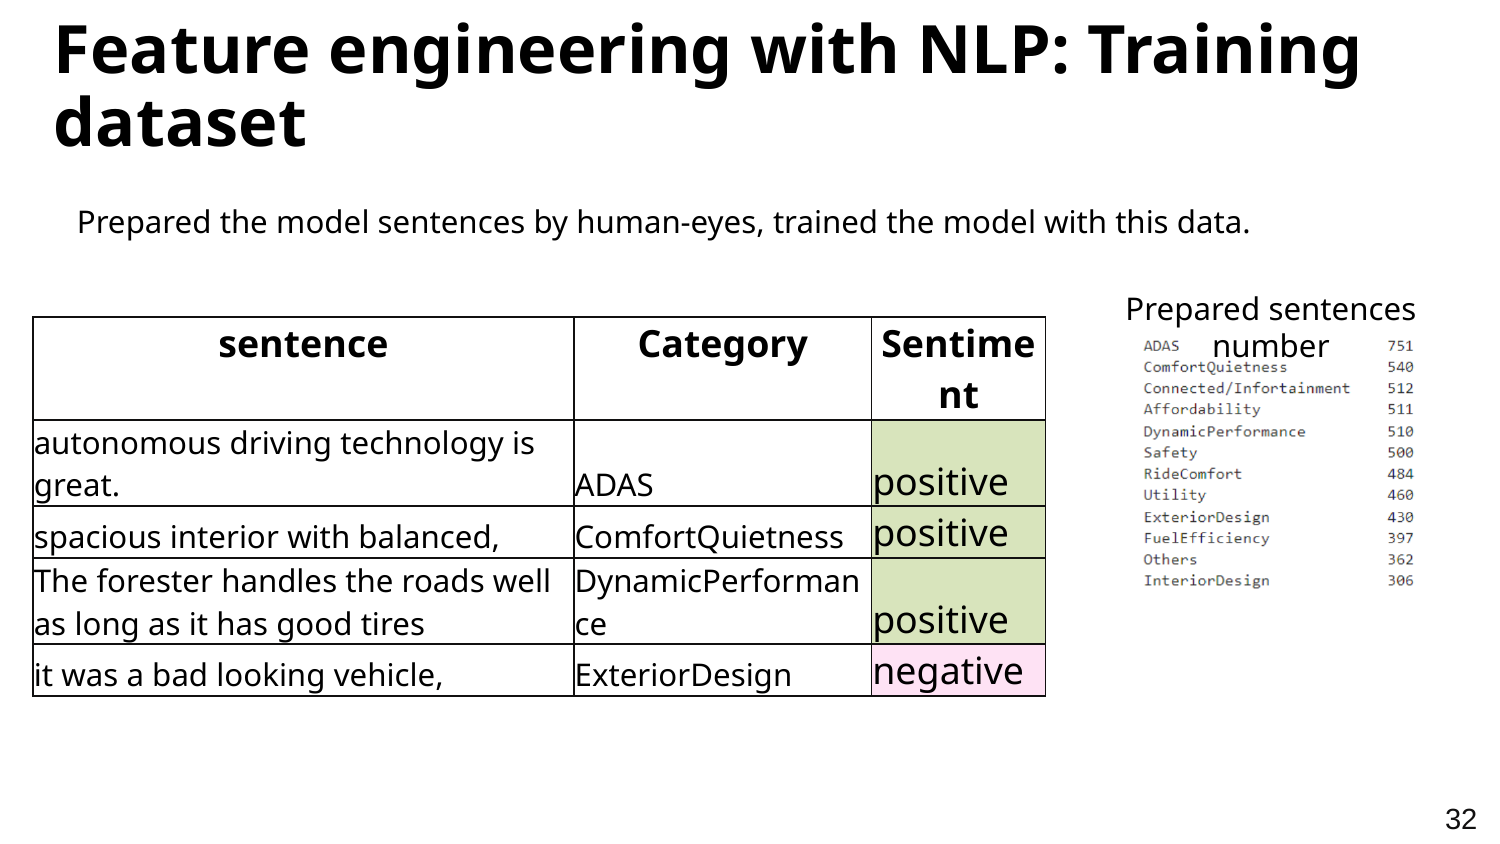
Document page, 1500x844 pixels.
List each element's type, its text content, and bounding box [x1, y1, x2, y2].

table_cell negative [872, 645, 1045, 695]
table_cell autonomous driving technology is great. [34, 421, 573, 505]
text_box Prepared sentences number [1051, 283, 1491, 370]
table_cell it was a bad looking vehicle, [34, 645, 573, 695]
table_cell ComfortQuietness [575, 507, 871, 557]
table_cell ADAS [575, 421, 871, 505]
table_cell positive [872, 421, 1045, 505]
table_header sentence [34, 318, 573, 419]
table_cell positive [872, 559, 1045, 643]
picture [1135, 332, 1421, 595]
table_cell The forester handles the roads well as long as it has good tires [34, 559, 573, 643]
text_box Feature engineering with NLP: Training dataset [38, 1, 1499, 171]
table_cell ExteriorDesign [575, 645, 871, 695]
table_cell spacious interior with balanced, [34, 507, 573, 557]
text_box 32 [1430, 793, 1500, 843]
table_header Category [575, 318, 871, 419]
table_cell DynamicPerformance [575, 559, 871, 643]
table_header Sentiment [872, 318, 1045, 419]
text_box Prepared the model sentences by human-eyes, trained the model with this data. [65, 195, 1500, 262]
table_cell positive [872, 507, 1045, 557]
